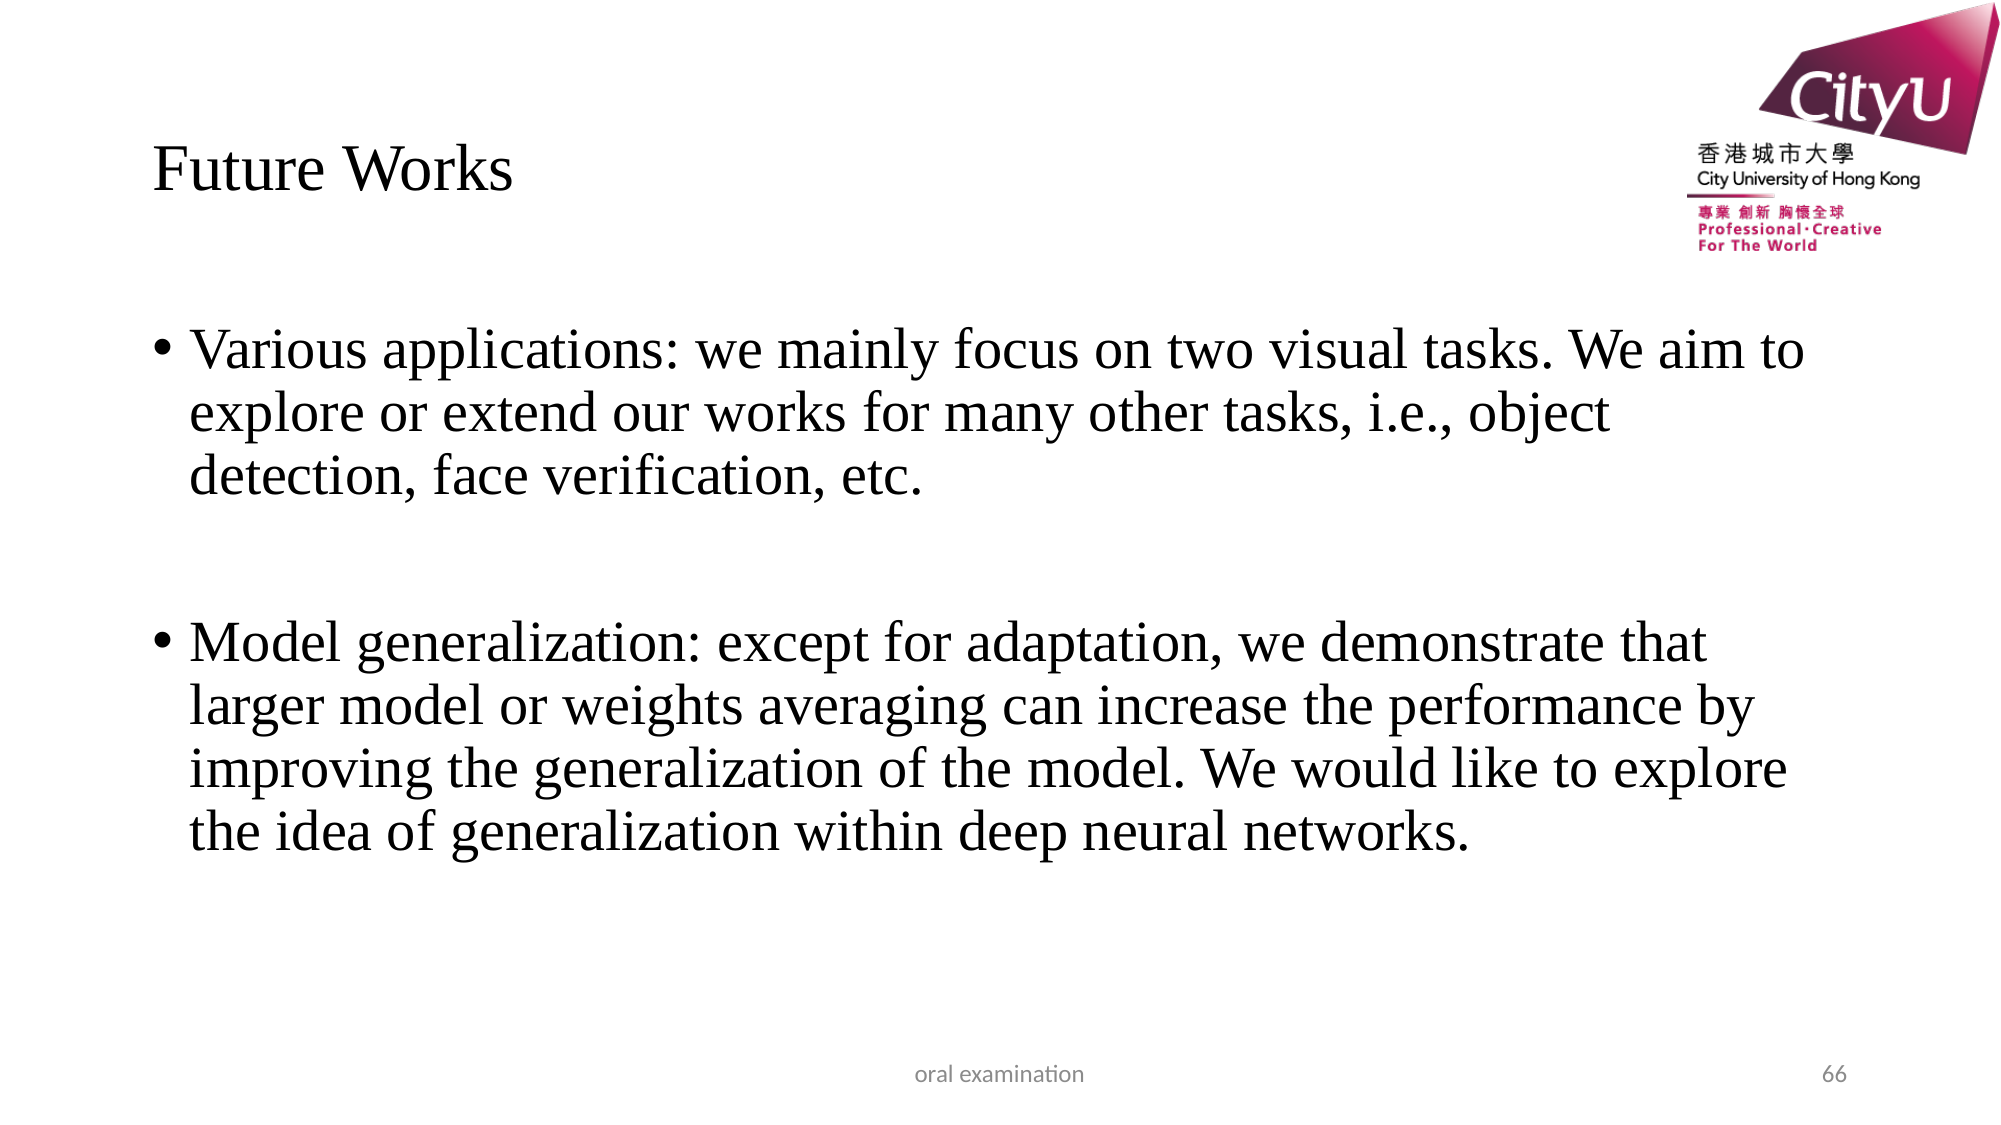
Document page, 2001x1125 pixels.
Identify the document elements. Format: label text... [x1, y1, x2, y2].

title Future Works [137, 59, 1622, 278]
list Various applications: we mainly focus on two visual tasks. We aim to explore or extend our works for many other tasks, i.e., object detection, face verification, etc. Model generalization: except for adaptation, we demonstrate that larger model or weights averaging can increase the performance by improving the generalization of the model. We would like to explore the idea of generalization within deep neural networks. [137, 311, 1863, 1043]
slide_number 66 [1412, 1042, 1863, 1103]
footer oral examination [662, 1042, 1338, 1103]
picture [1687, 1, 2000, 252]
